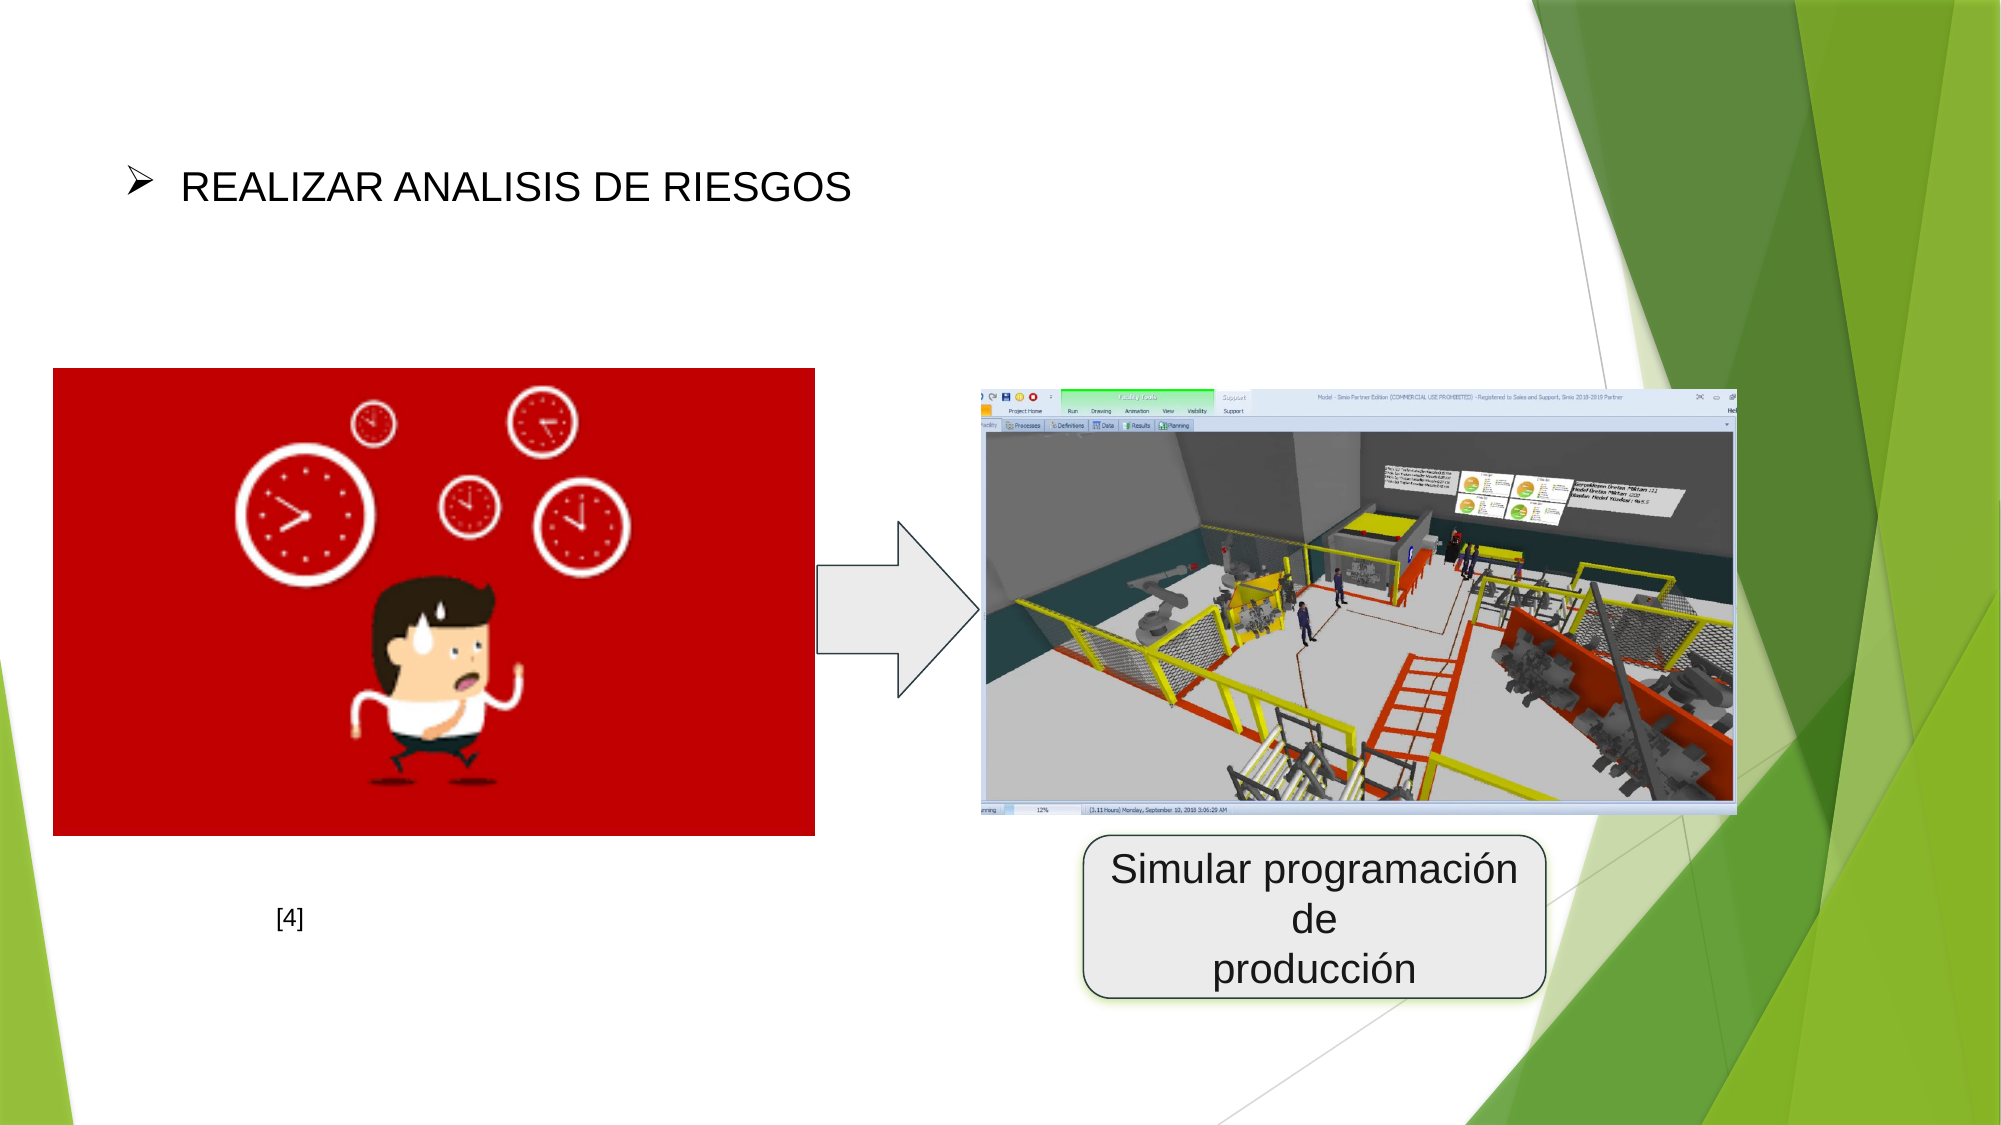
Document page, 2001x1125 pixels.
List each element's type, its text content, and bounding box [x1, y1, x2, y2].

text_box REALIZAR ANALISIS DE RIESGOS [109, 152, 920, 218]
picture [52, 368, 816, 836]
text_box [1379, 248, 2000, 411]
text_box [4] [261, 894, 319, 939]
picture [981, 389, 1738, 815]
text_box [819, 521, 976, 698]
text_box Simular programación de producción [1083, 835, 1546, 999]
